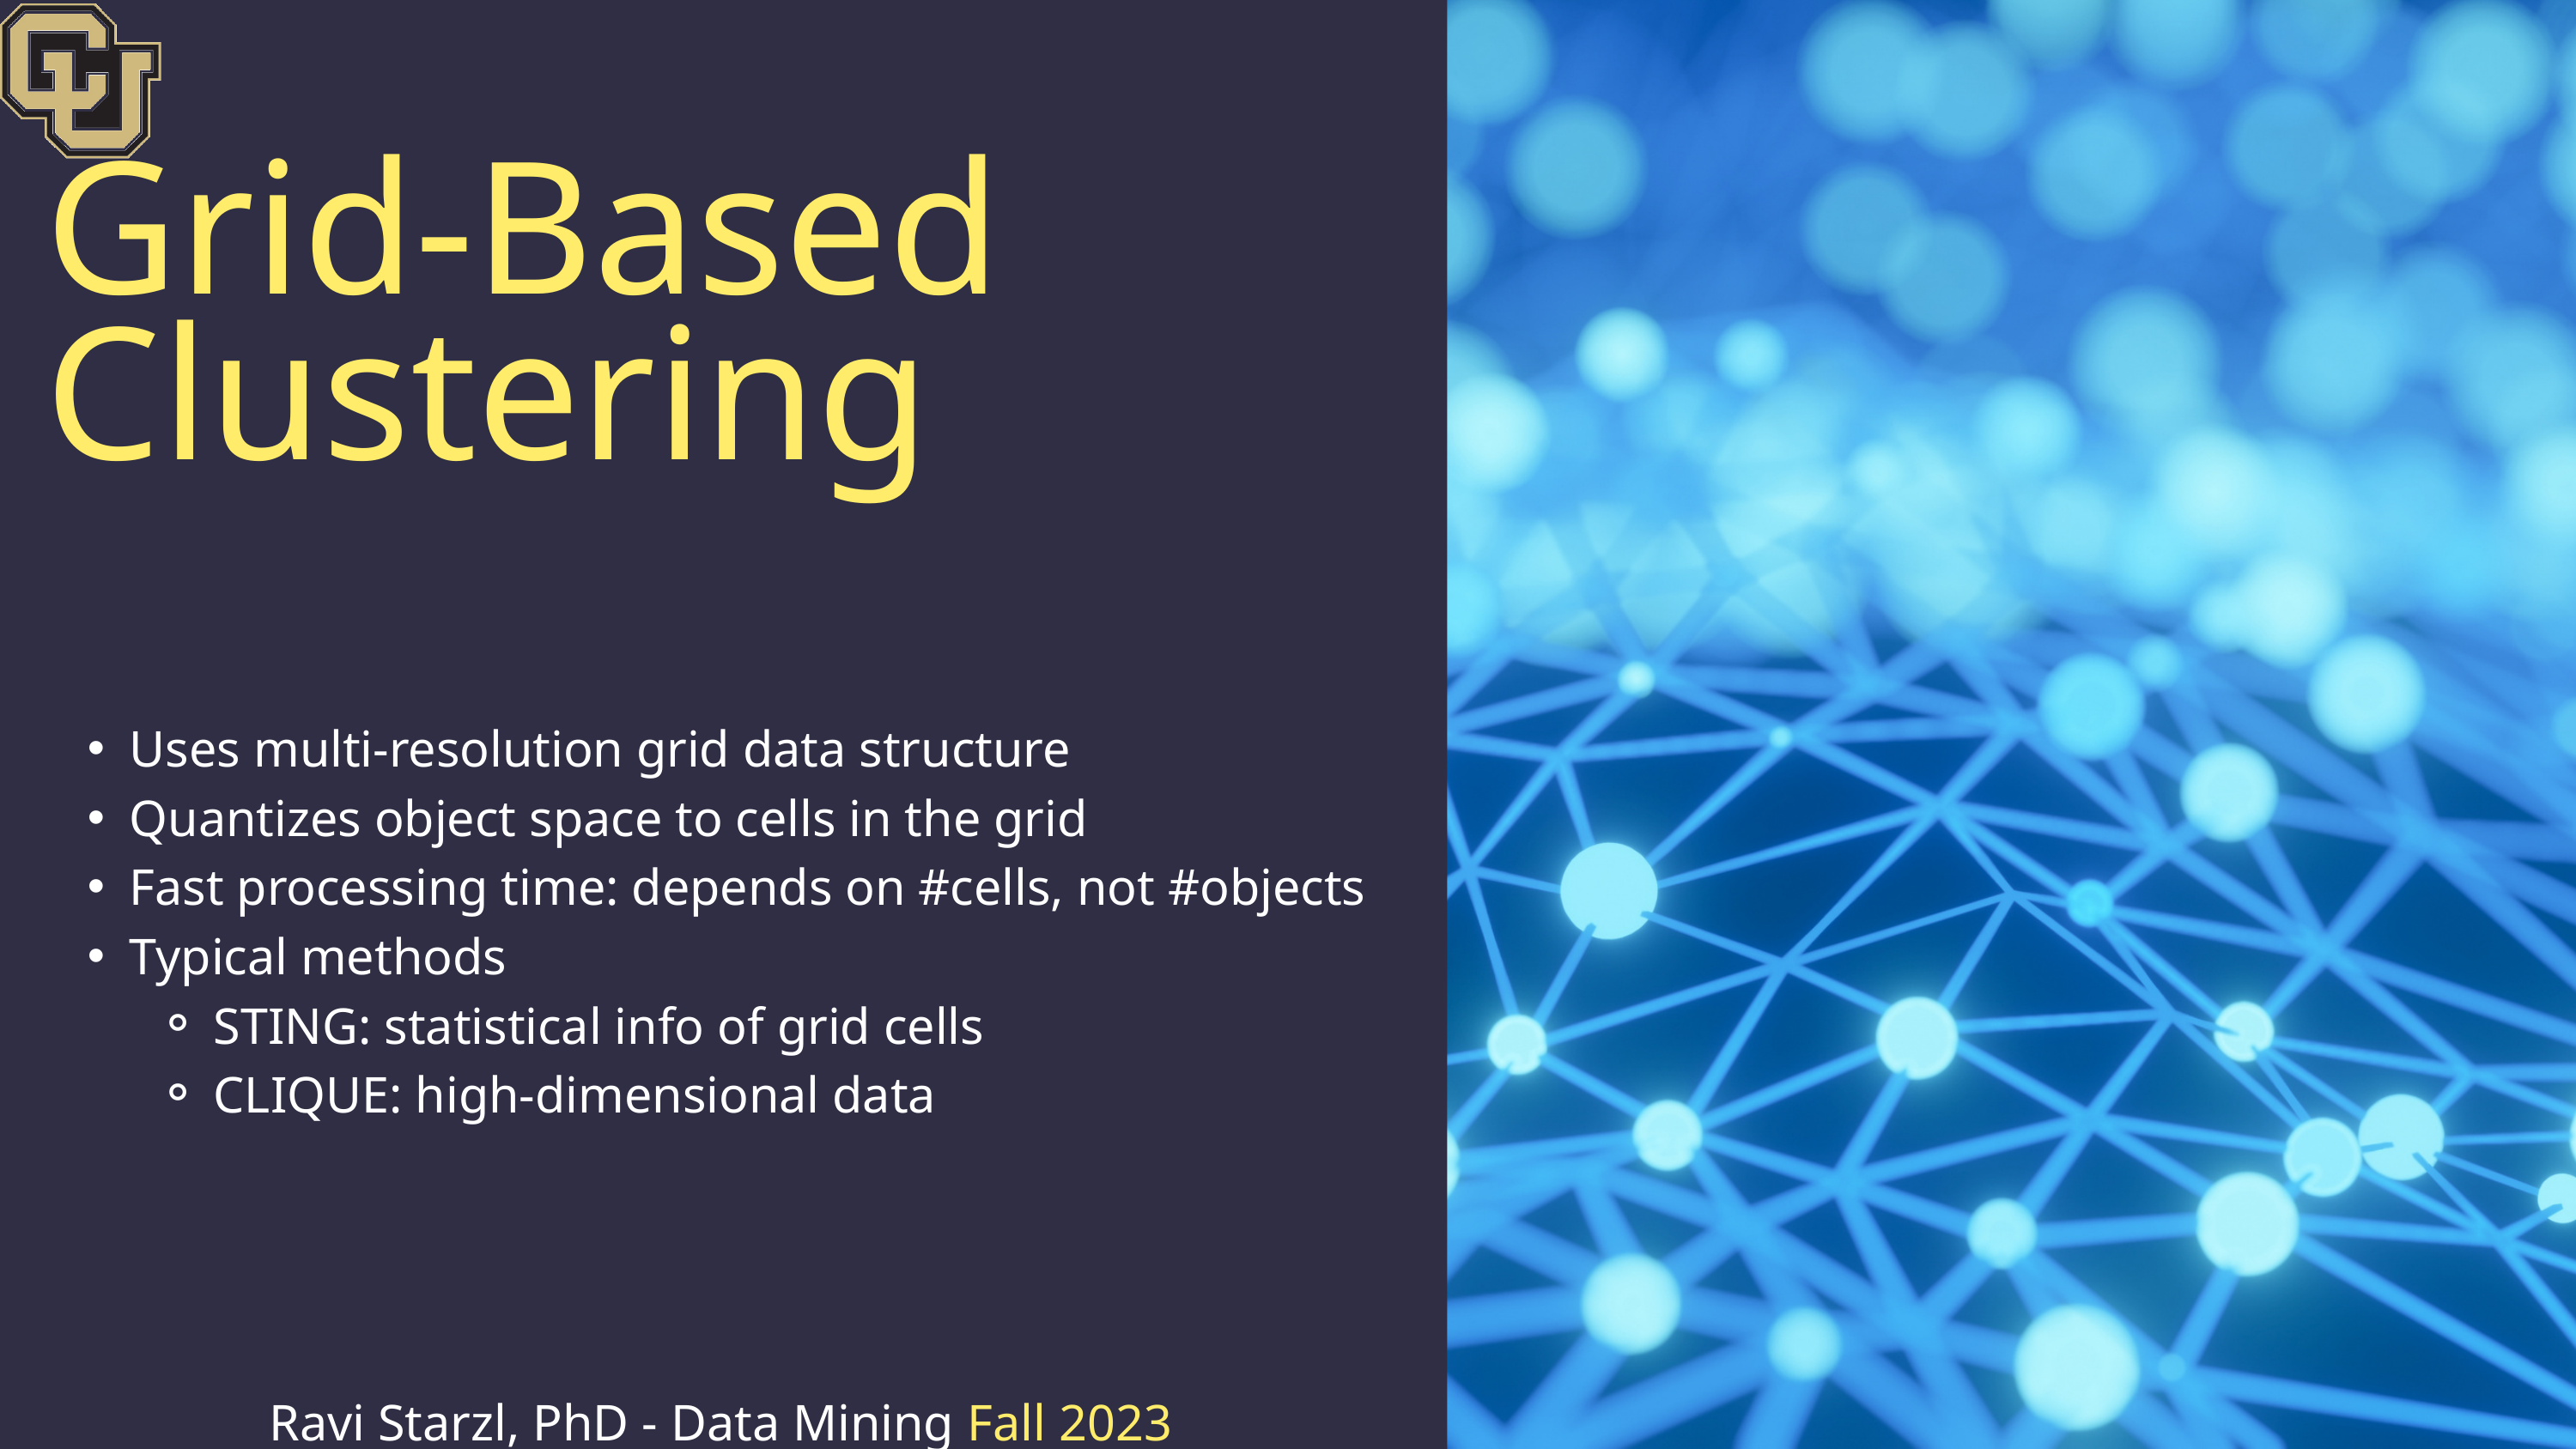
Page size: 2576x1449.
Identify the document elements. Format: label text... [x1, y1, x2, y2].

text_box Uses multi-resolution grid data structure Quantizes object space to cells in the grid Fast processing time: depends on #cells, not #objects Typical methods STING: statistical info of grid cells CLIQUE: high-dimensional data [45, 707, 1372, 1124]
text_box [1447, 0, 2576, 1449]
text_box Grid-Based Clustering [45, 166, 1465, 497]
text_box [0, 0, 171, 164]
text_box Ravi Starzl, PhD - Data Mining Fall 2023 [248, 1381, 1193, 1449]
